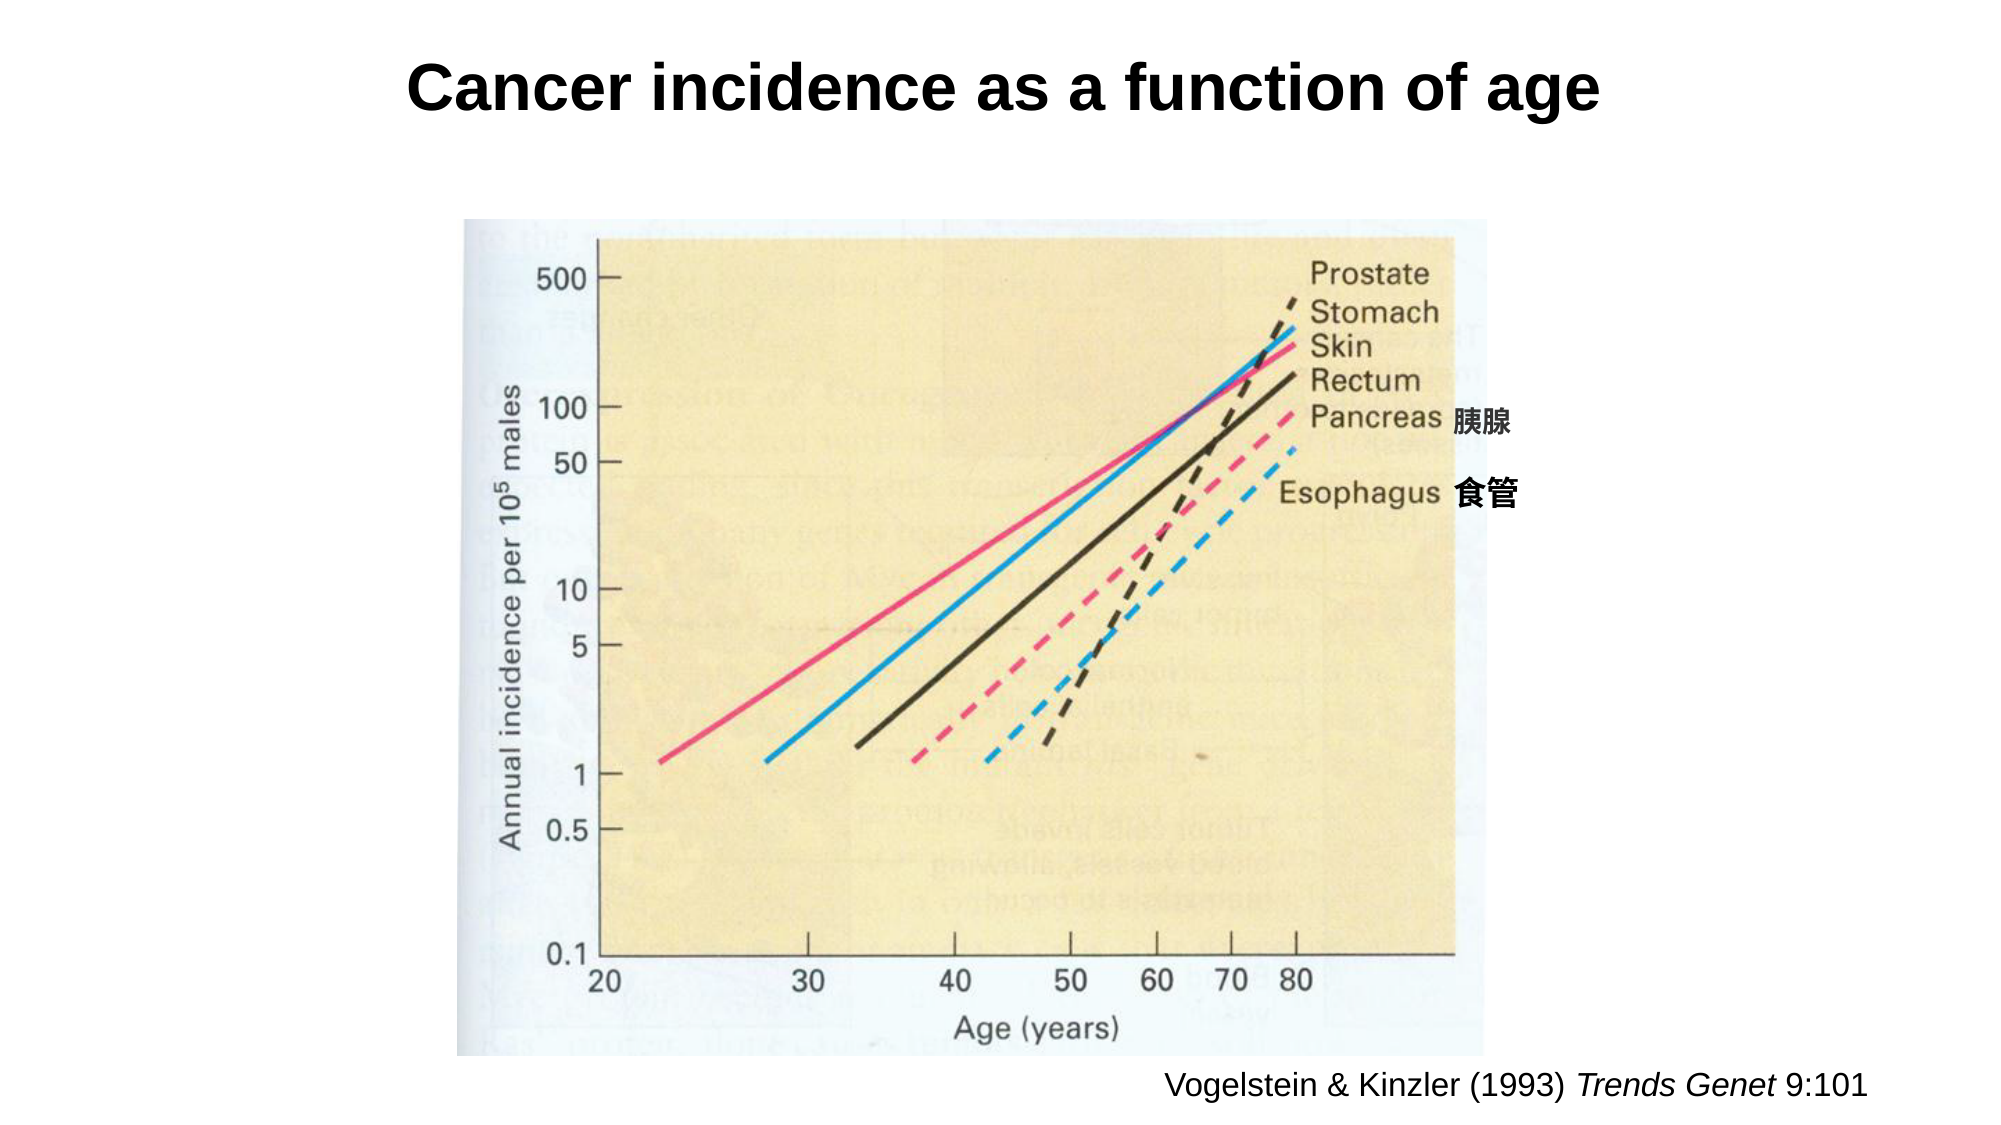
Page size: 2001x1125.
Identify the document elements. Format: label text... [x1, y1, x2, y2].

text_box Cancer incidence as a function of age [391, 36, 1816, 132]
text_box Vogelstein & Kinzler (1993) Trends Genet 9:101 [1149, 1055, 1964, 1111]
text_box 胰腺 [1488, 396, 1528, 446]
text_box 食管 [1488, 464, 1536, 520]
picture [456, 219, 1488, 1056]
